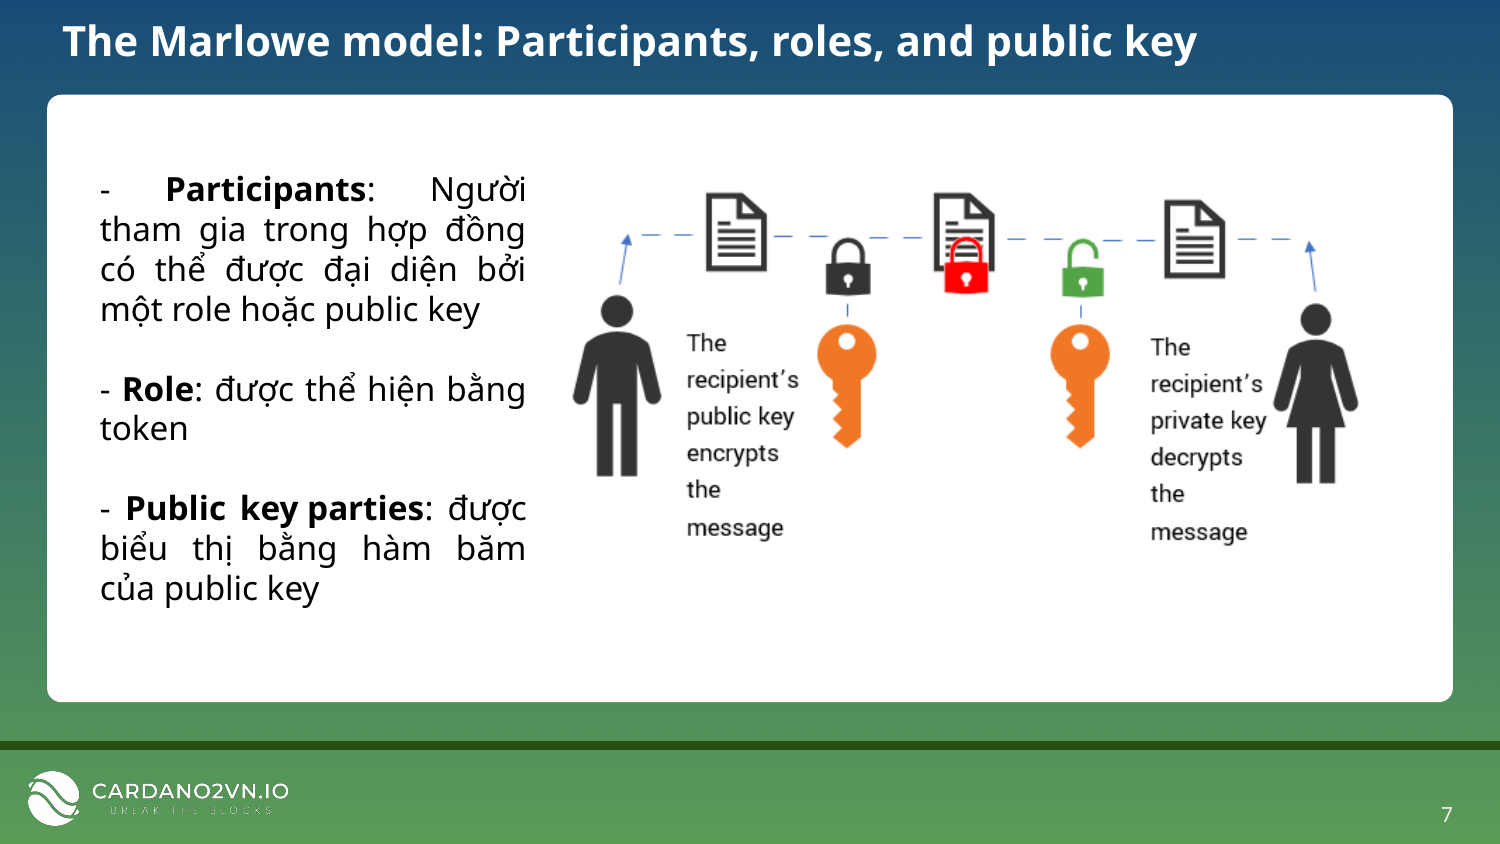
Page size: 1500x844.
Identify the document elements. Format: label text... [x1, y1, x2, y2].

picture [541, 157, 1409, 581]
slide_number 7 [1362, 795, 1453, 837]
picture [0, 0, 1500, 741]
title The Marlowe model: Participants, roles, and public key [47, 0, 1379, 94]
picture [0, 750, 1500, 844]
text_box - Participants: Người tham gia trong hợp đồng có thể được đại diện bởi một role hoặc public key - Role: được thể hiện bằng token - Public key parties: được biểu thị bằng hàm băm của public key [85, 160, 543, 655]
